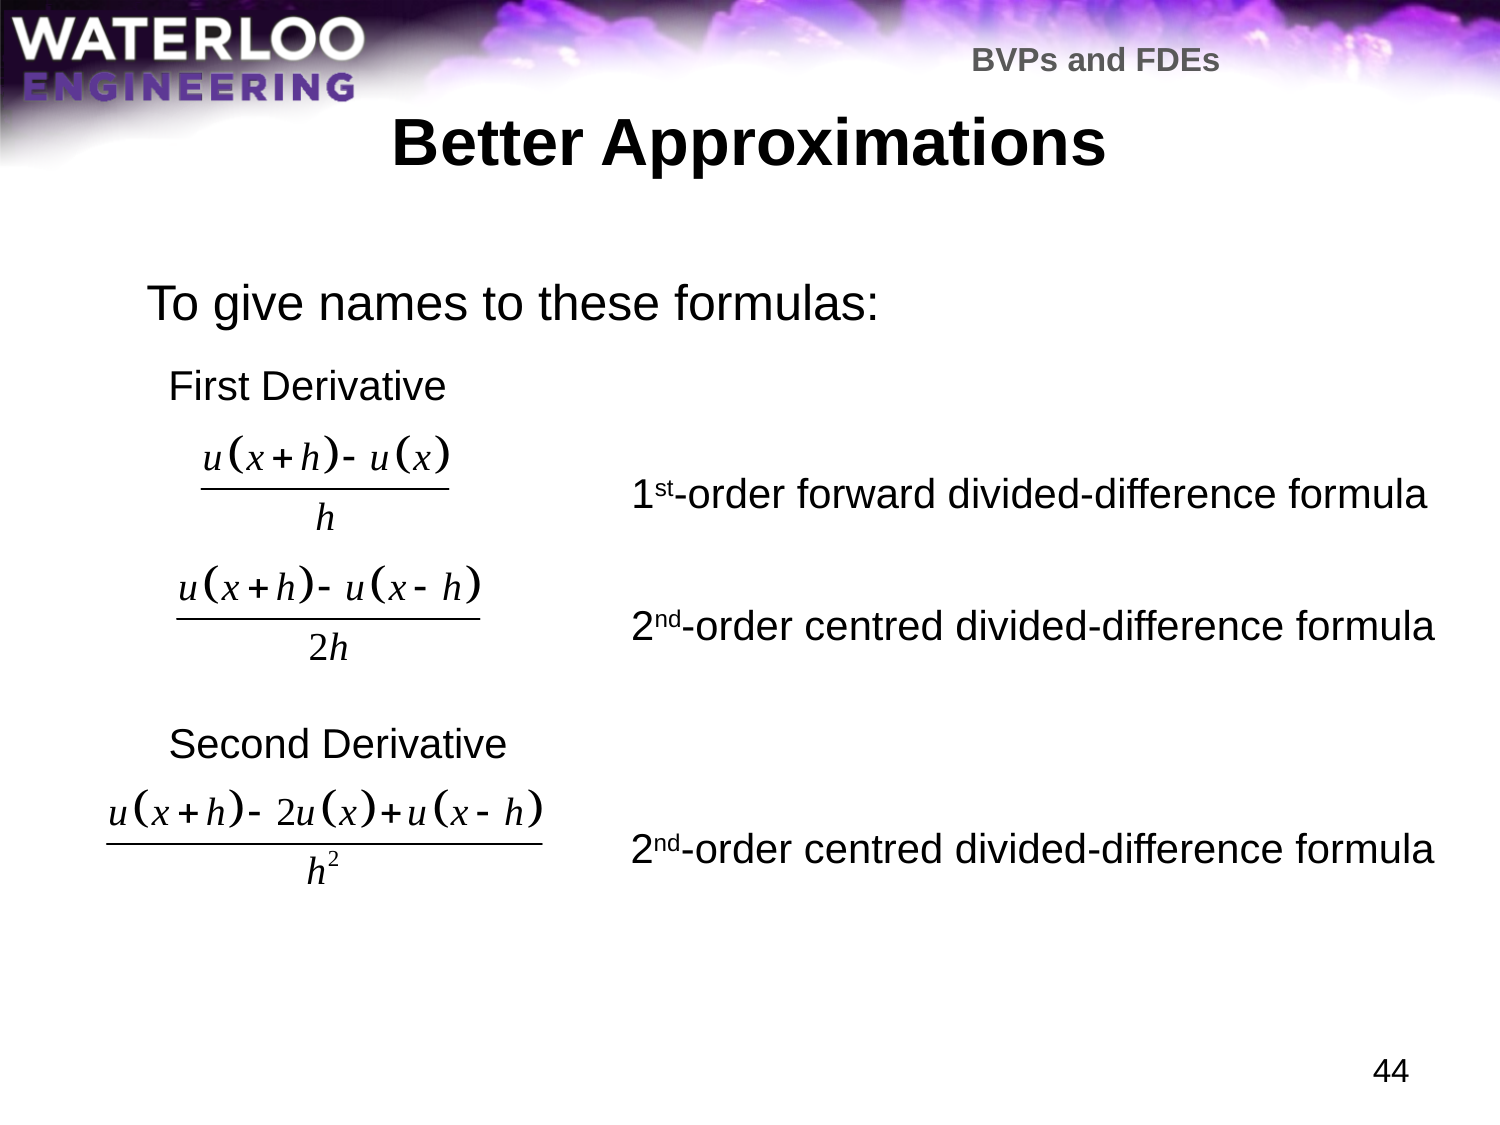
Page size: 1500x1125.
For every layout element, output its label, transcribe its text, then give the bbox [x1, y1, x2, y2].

text_box 1st-order forward divided-difference formula [616, 459, 1443, 525]
text_box 2nd-order centred divided-difference formula [615, 814, 1450, 880]
text_box First Derivative [153, 351, 462, 417]
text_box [194, 429, 457, 539]
picture [0, 0, 1500, 1125]
title Better Approximations [74, 44, 1426, 233]
footer BVPs and FDEs [535, 31, 1236, 74]
text_box 2nd-order centred divided-difference formula [616, 591, 1451, 657]
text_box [100, 783, 552, 894]
list To give names to these formulas: [74, 262, 1426, 1020]
slide_number 44 [1296, 1036, 1425, 1097]
text_box Second Derivative [153, 709, 523, 775]
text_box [170, 559, 489, 669]
